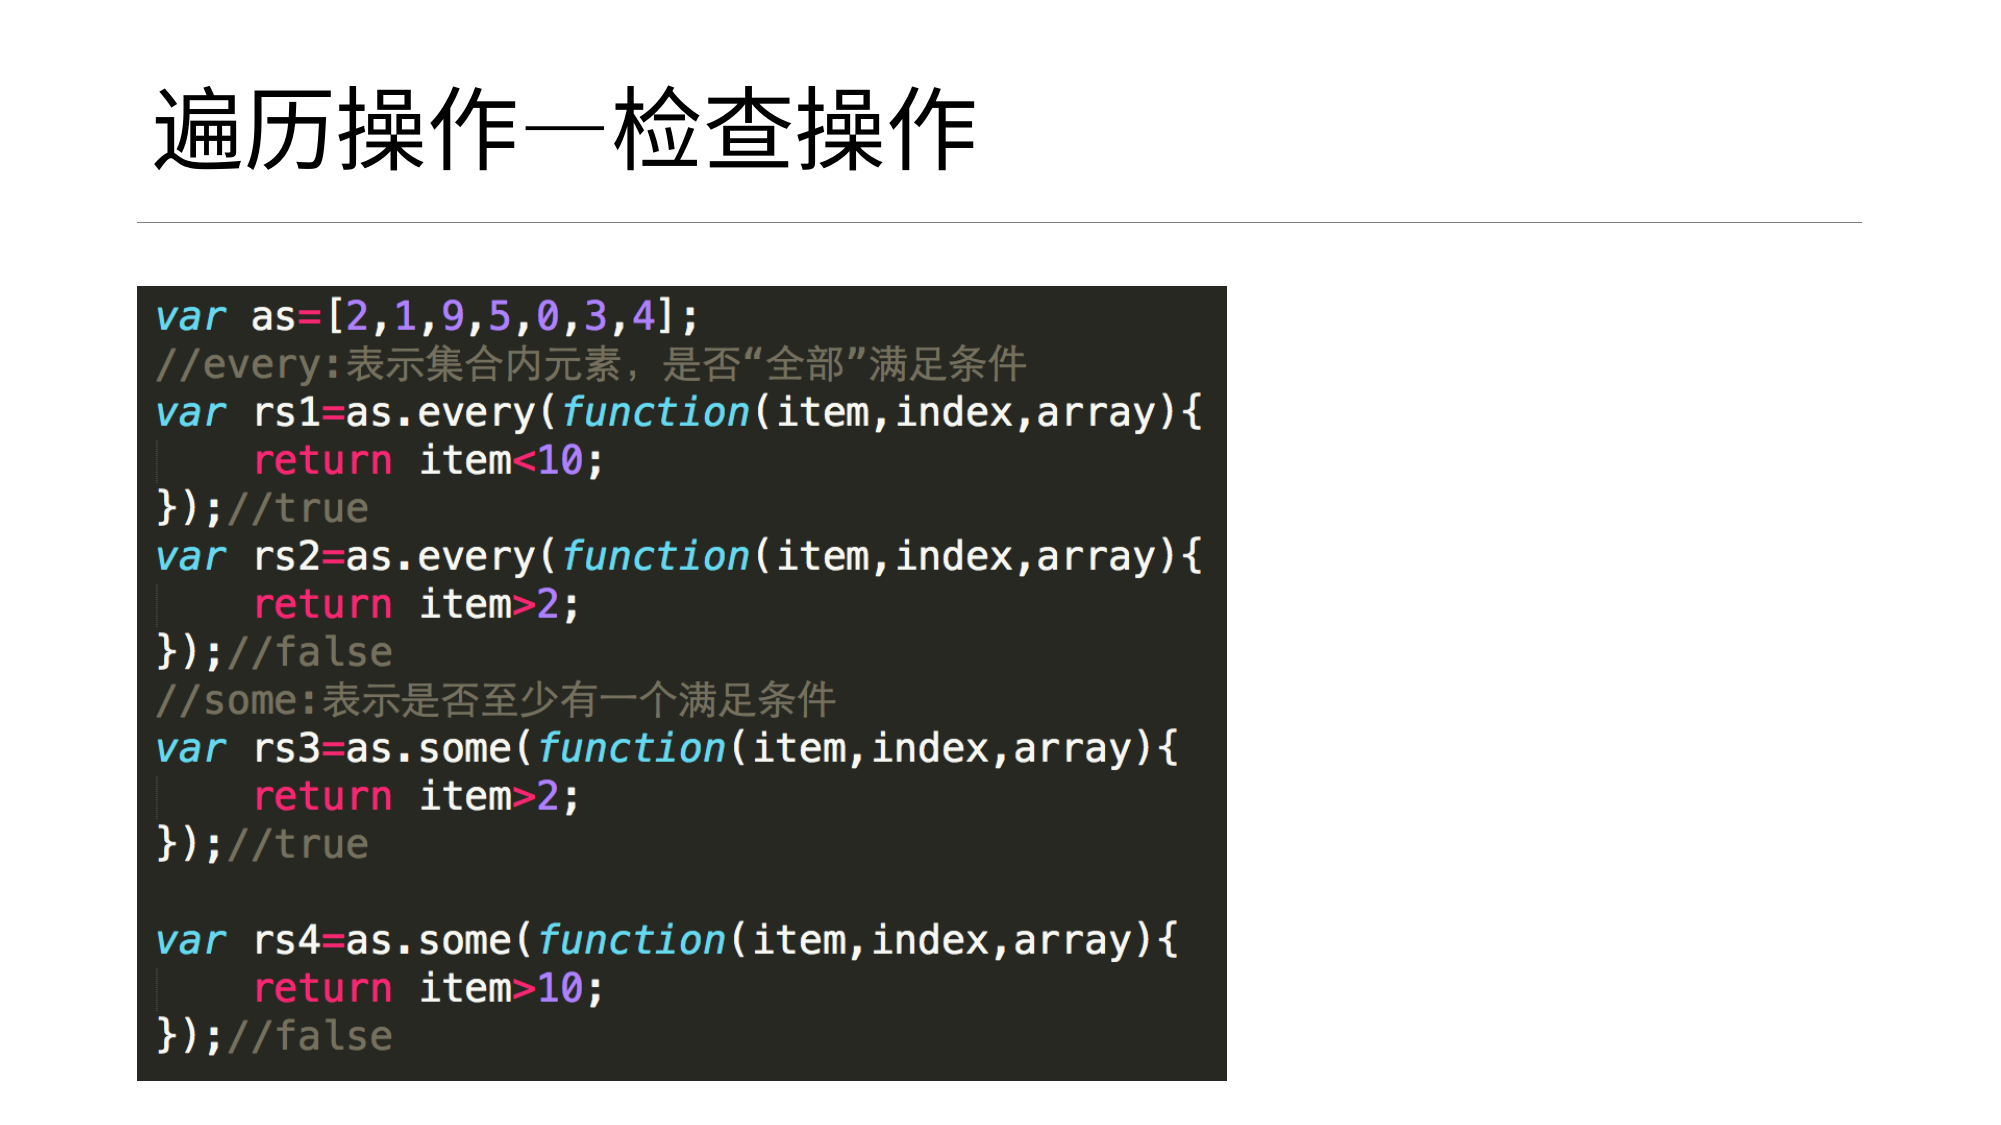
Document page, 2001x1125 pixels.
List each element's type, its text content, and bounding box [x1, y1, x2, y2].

title 遍历操作—检查操作 [137, 44, 1863, 223]
picture [137, 286, 1227, 1081]
